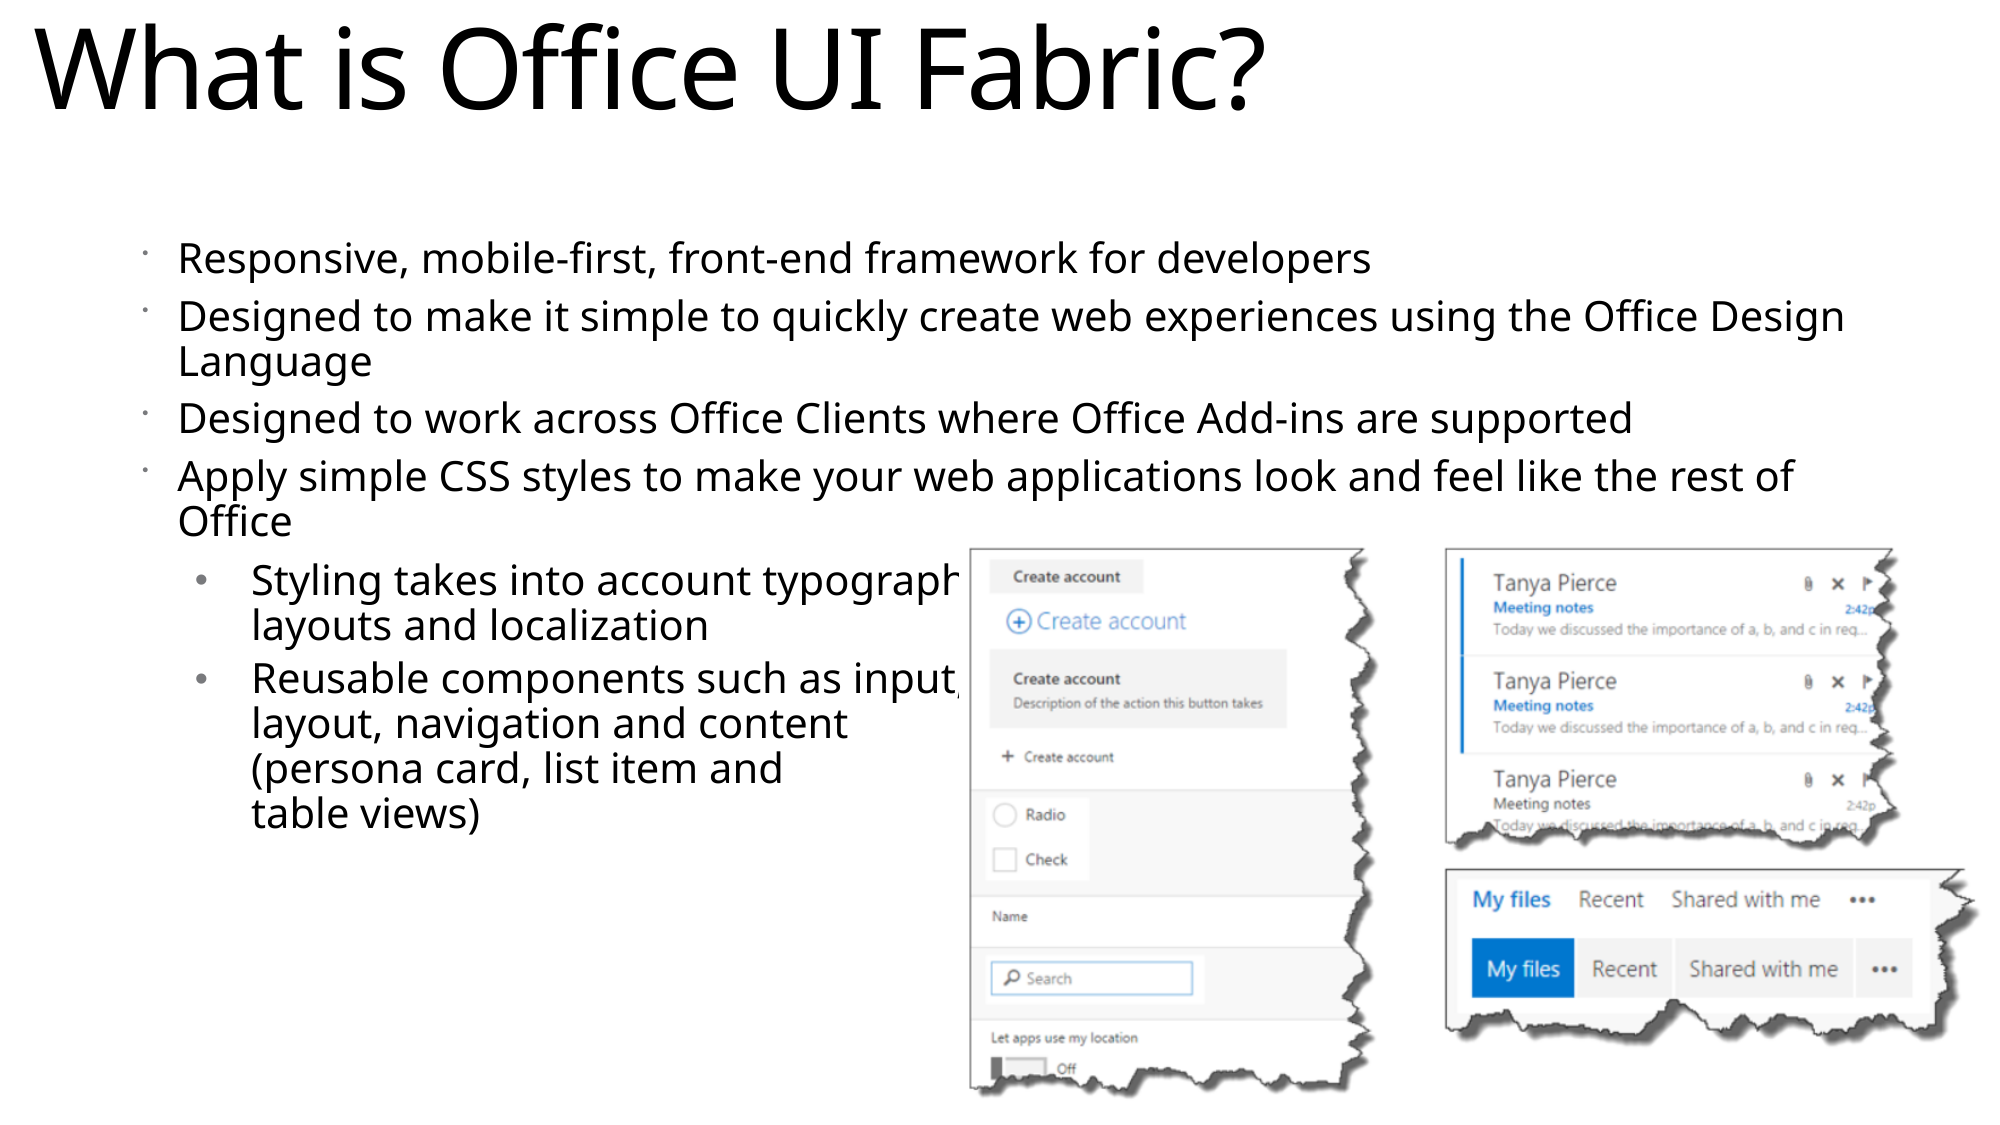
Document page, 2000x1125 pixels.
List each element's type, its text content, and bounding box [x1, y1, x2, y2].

title What is Office UI Fabric? [33, 12, 1917, 150]
list Responsive, mobile-first, front-end framework for developers Designed to make it simple to quickly create web experiences using the Office Design Language Designed to work across Office Clients where Office Add-ins are supported Apply simple CSS styles to make your web applications look and feel like the rest of Office Styling takes into account typography, color, icons, animations, responsive grid layouts and localization Reusable components such as input, layout, navigation and content (persona card, list item and table views) [83, 237, 1917, 1088]
picture [959, 541, 1985, 1107]
